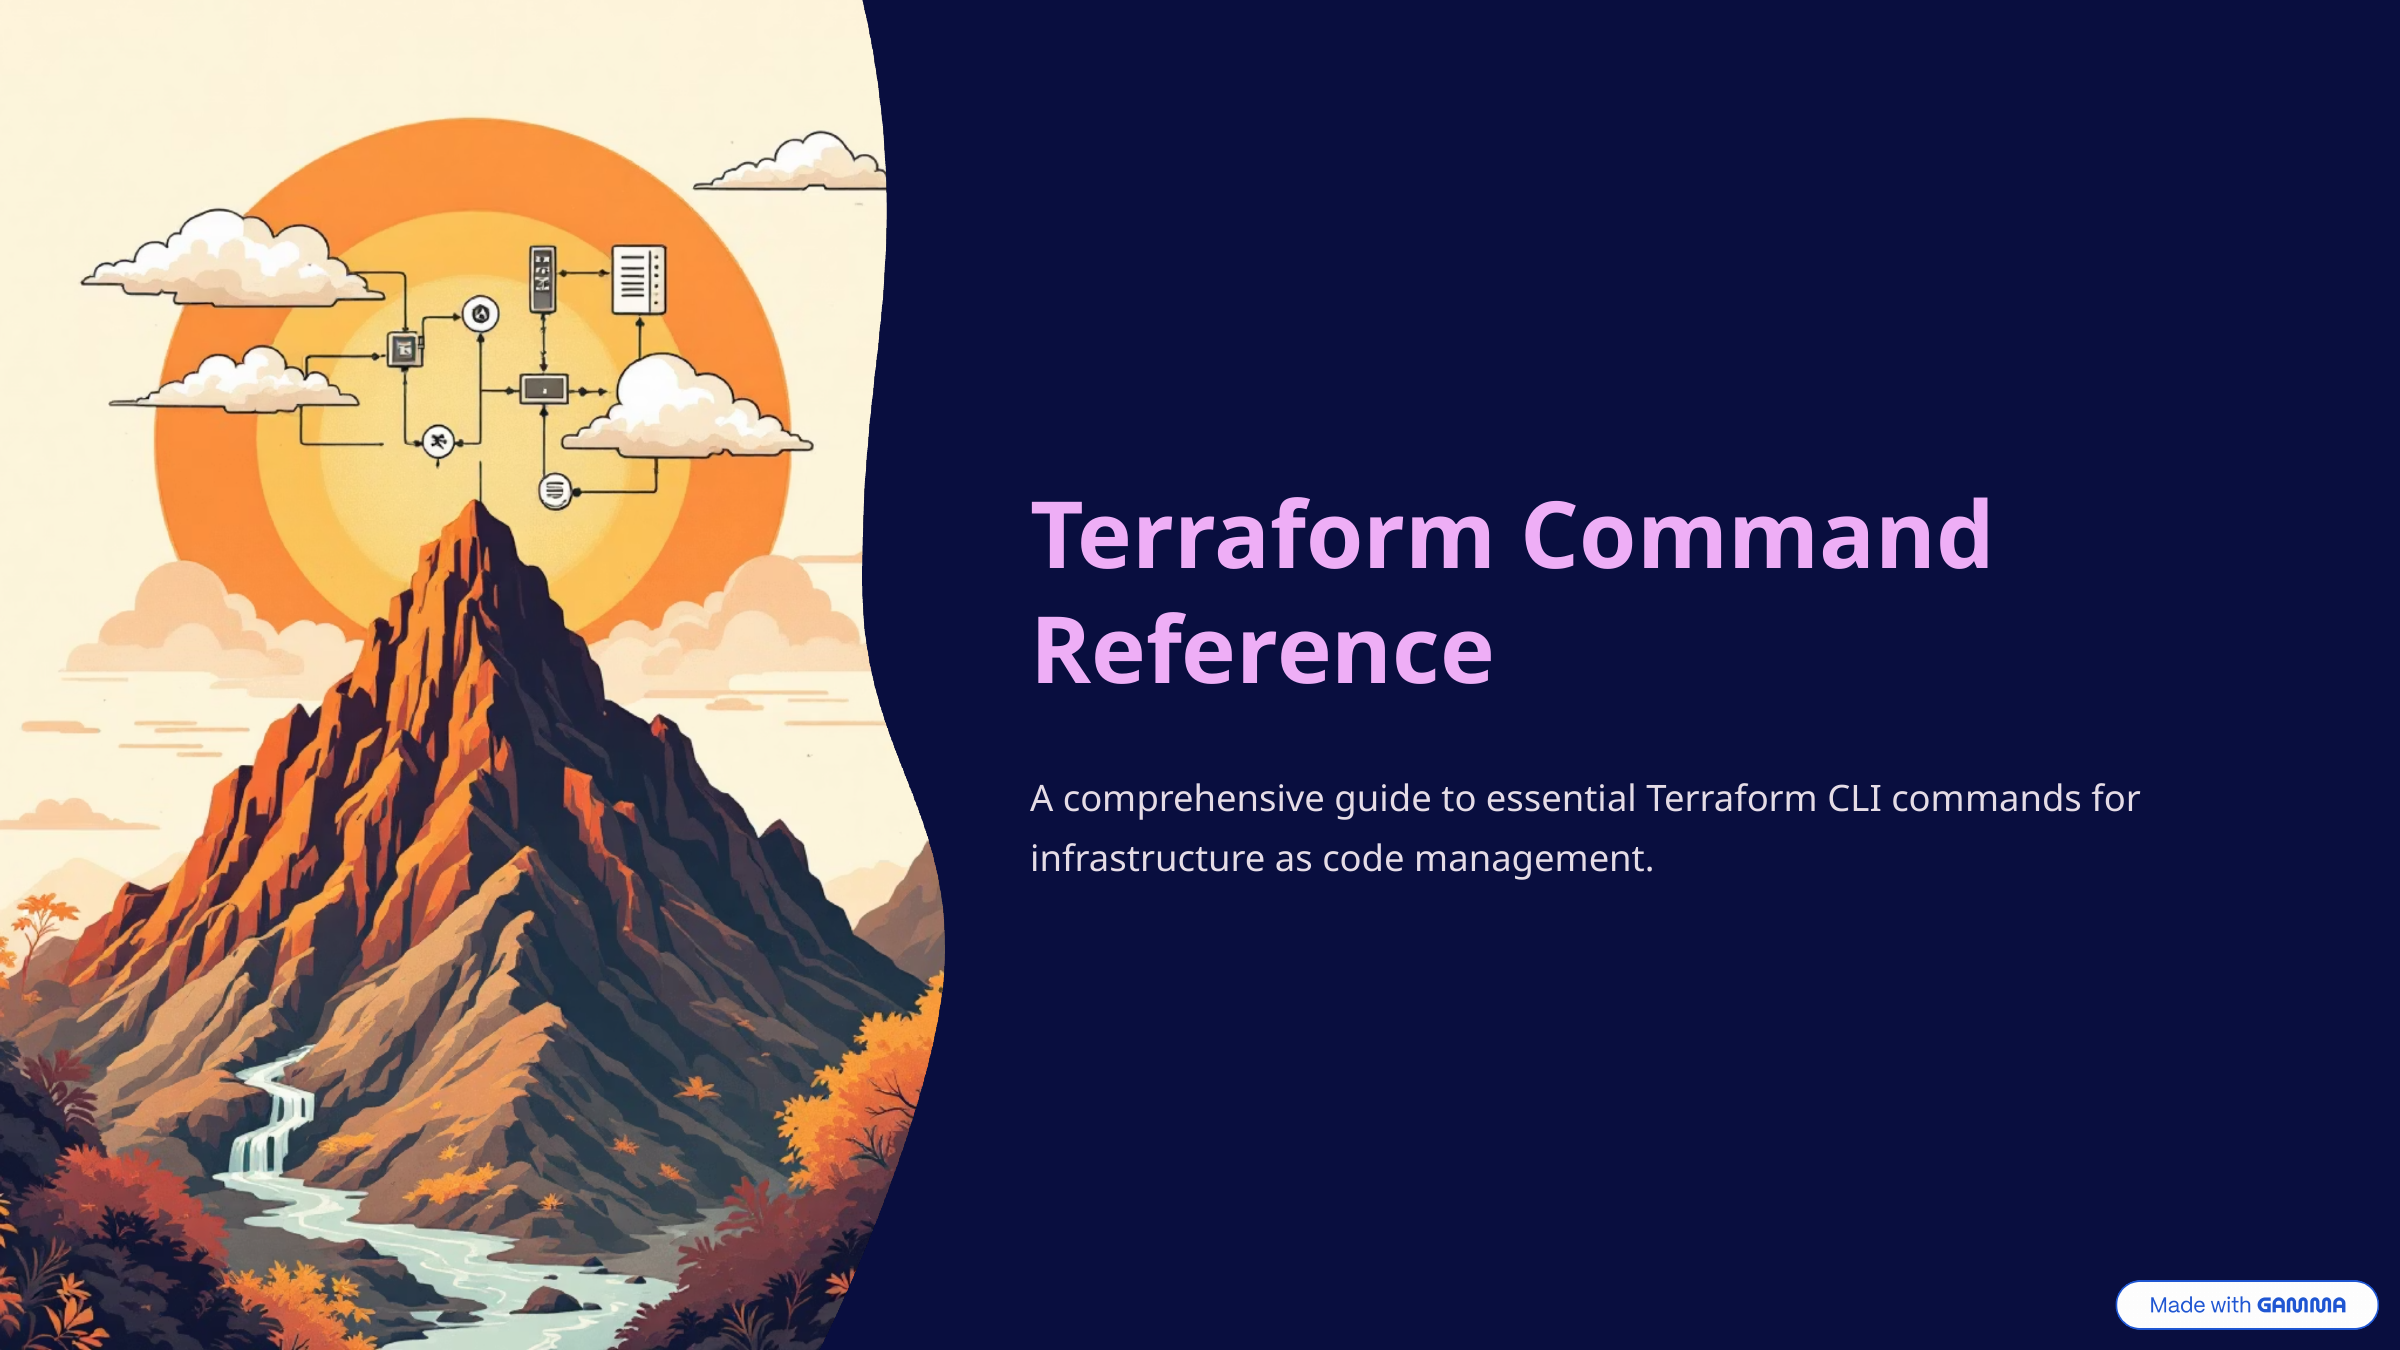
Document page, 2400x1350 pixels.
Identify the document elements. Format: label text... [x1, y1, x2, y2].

text_box Terraform Command Reference [1030, 471, 2270, 704]
text_box A comprehensive guide to essential Terraform CLI commands for infrastructure as code management. [1030, 759, 2270, 879]
picture [0, 0, 945, 1350]
picture [2106, 1271, 2389, 1339]
